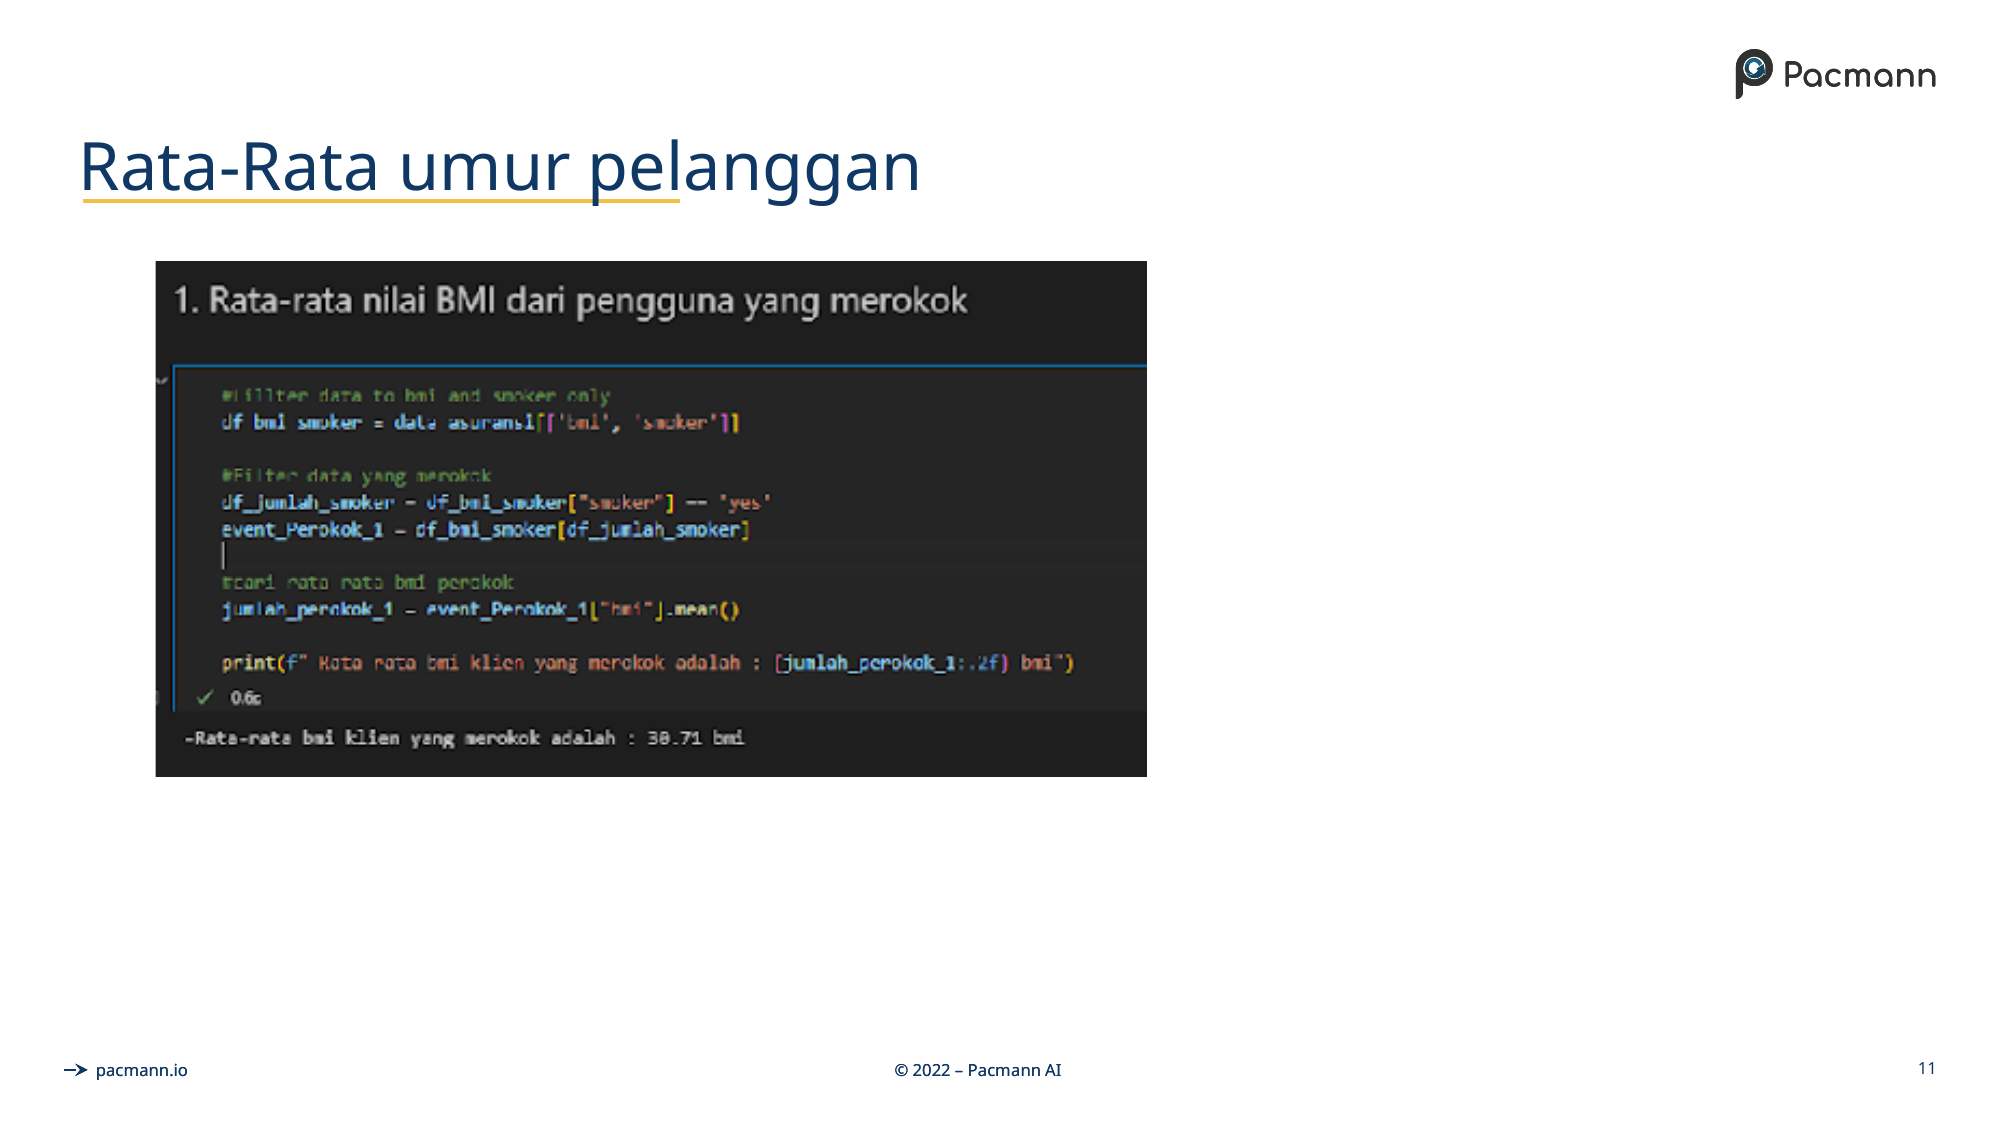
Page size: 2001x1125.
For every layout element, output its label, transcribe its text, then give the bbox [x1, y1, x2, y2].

picture [155, 261, 1147, 777]
picture [1707, 36, 1966, 112]
title Rata-Rata umur pelanggan [63, 59, 1935, 278]
